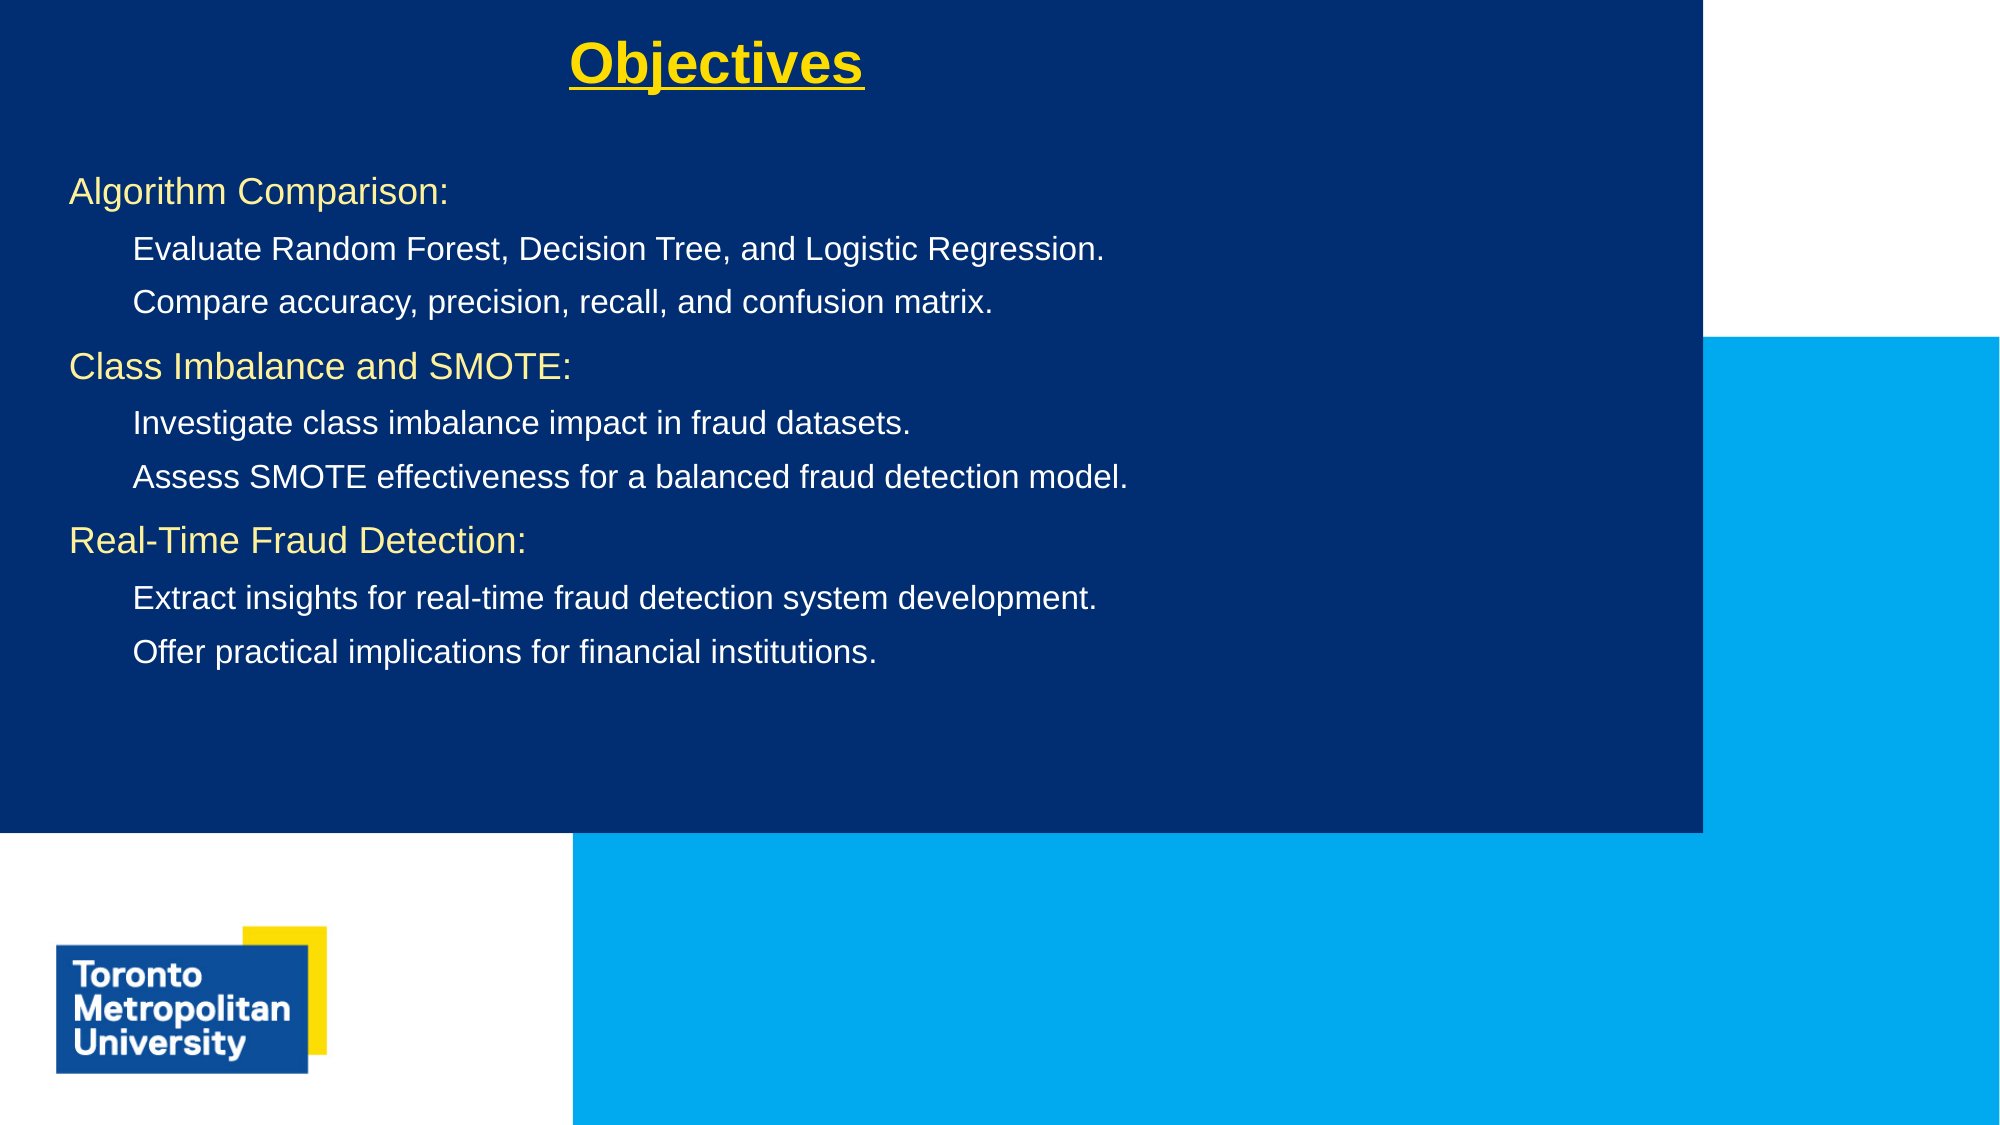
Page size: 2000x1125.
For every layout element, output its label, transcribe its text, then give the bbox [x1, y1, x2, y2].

title Objectives [42, 18, 1392, 100]
picture [0, 0, 2000, 1125]
subtitle Algorithm Comparison: Evaluate Random Forest, Decision Tree, and Logistic Regression. Compare accuracy, precision, recall, and confusion matrix. Class Imbalance and SMOTE: Investigate class imbalance impact in fraud datasets. Assess SMOTE effectiveness for a balanced fraud detection model. Real-Time Fraud Detection: Extract insights for real-time fraud detection system development. Offer practical implications for financial institutions. [42, 125, 1703, 856]
